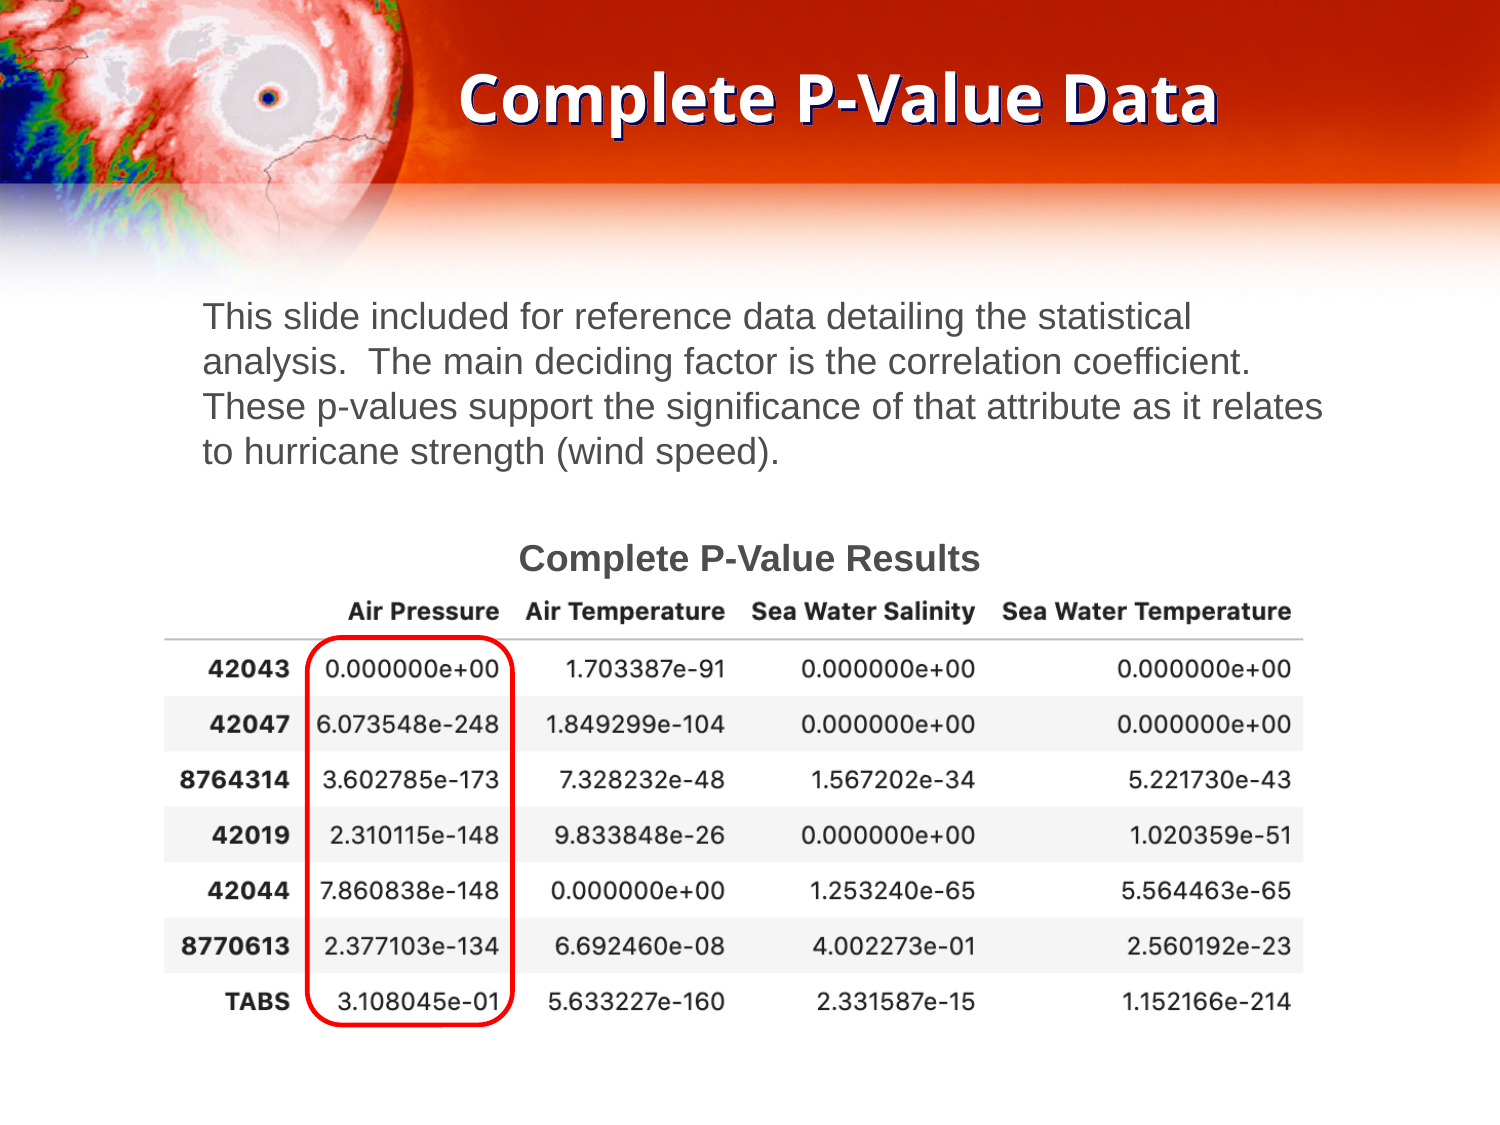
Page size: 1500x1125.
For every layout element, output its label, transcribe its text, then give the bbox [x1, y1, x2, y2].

picture [0, 0, 1500, 1125]
text_box Complete P-Value Results [495, 526, 1005, 587]
title Complete P-Value Data [442, 42, 1400, 150]
text_box This slide included for reference data detailing the statistical analysis. The main deciding factor is the correlation coefficient. These p-values support the significance of that attribute as it relates to hurricane strength (wind speed). [187, 284, 1350, 480]
